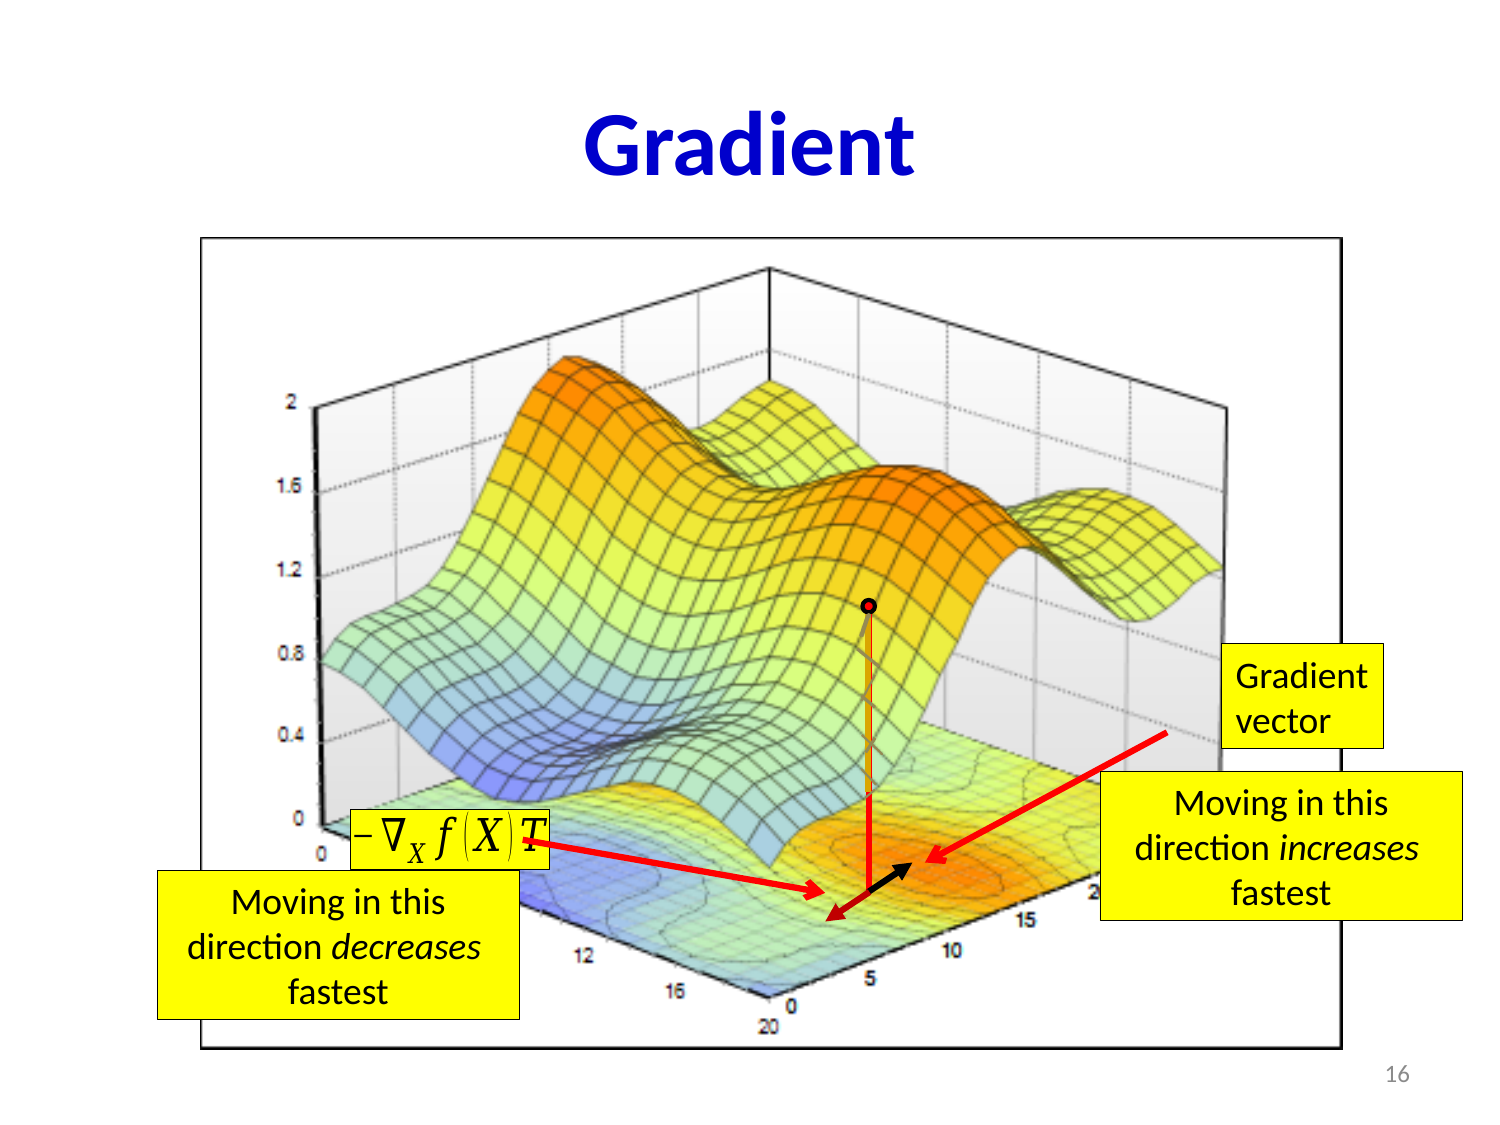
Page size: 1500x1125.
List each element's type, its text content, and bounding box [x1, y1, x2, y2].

slide_number 16 [1074, 1058, 1425, 1103]
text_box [156, 237, 1463, 1051]
title Gradient [75, 45, 1425, 233]
